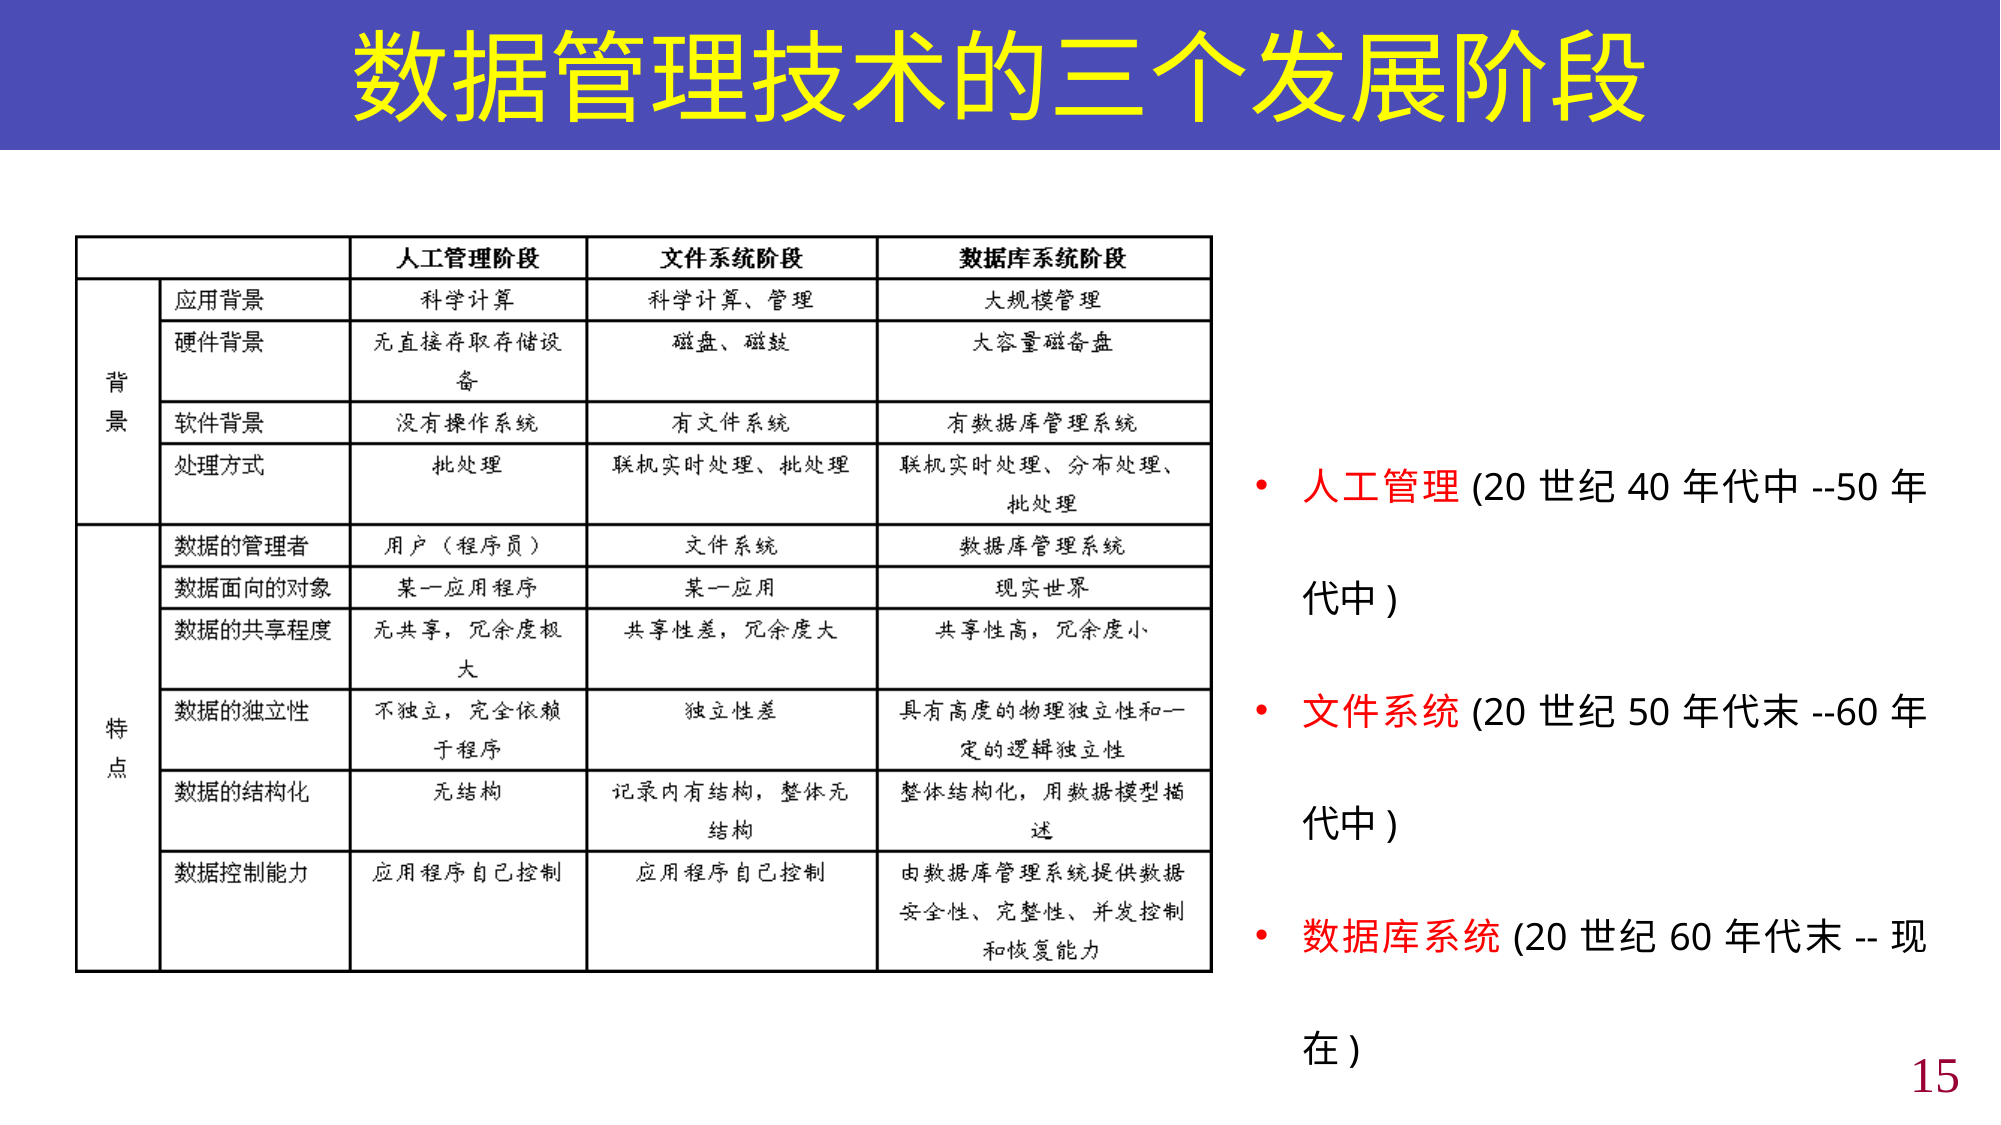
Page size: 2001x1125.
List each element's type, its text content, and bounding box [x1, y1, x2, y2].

slide_number 14 [1550, 1048, 1975, 1096]
title 数据管理技术的三个发展阶段 [0, 0, 2000, 150]
text_box 人工管理(20世纪40年代中--50年代中) 文件系统(20世纪50年代末--60年代中) 数据库系统(20世纪60年代末--现在) [1240, 387, 1943, 740]
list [74, 234, 1213, 973]
